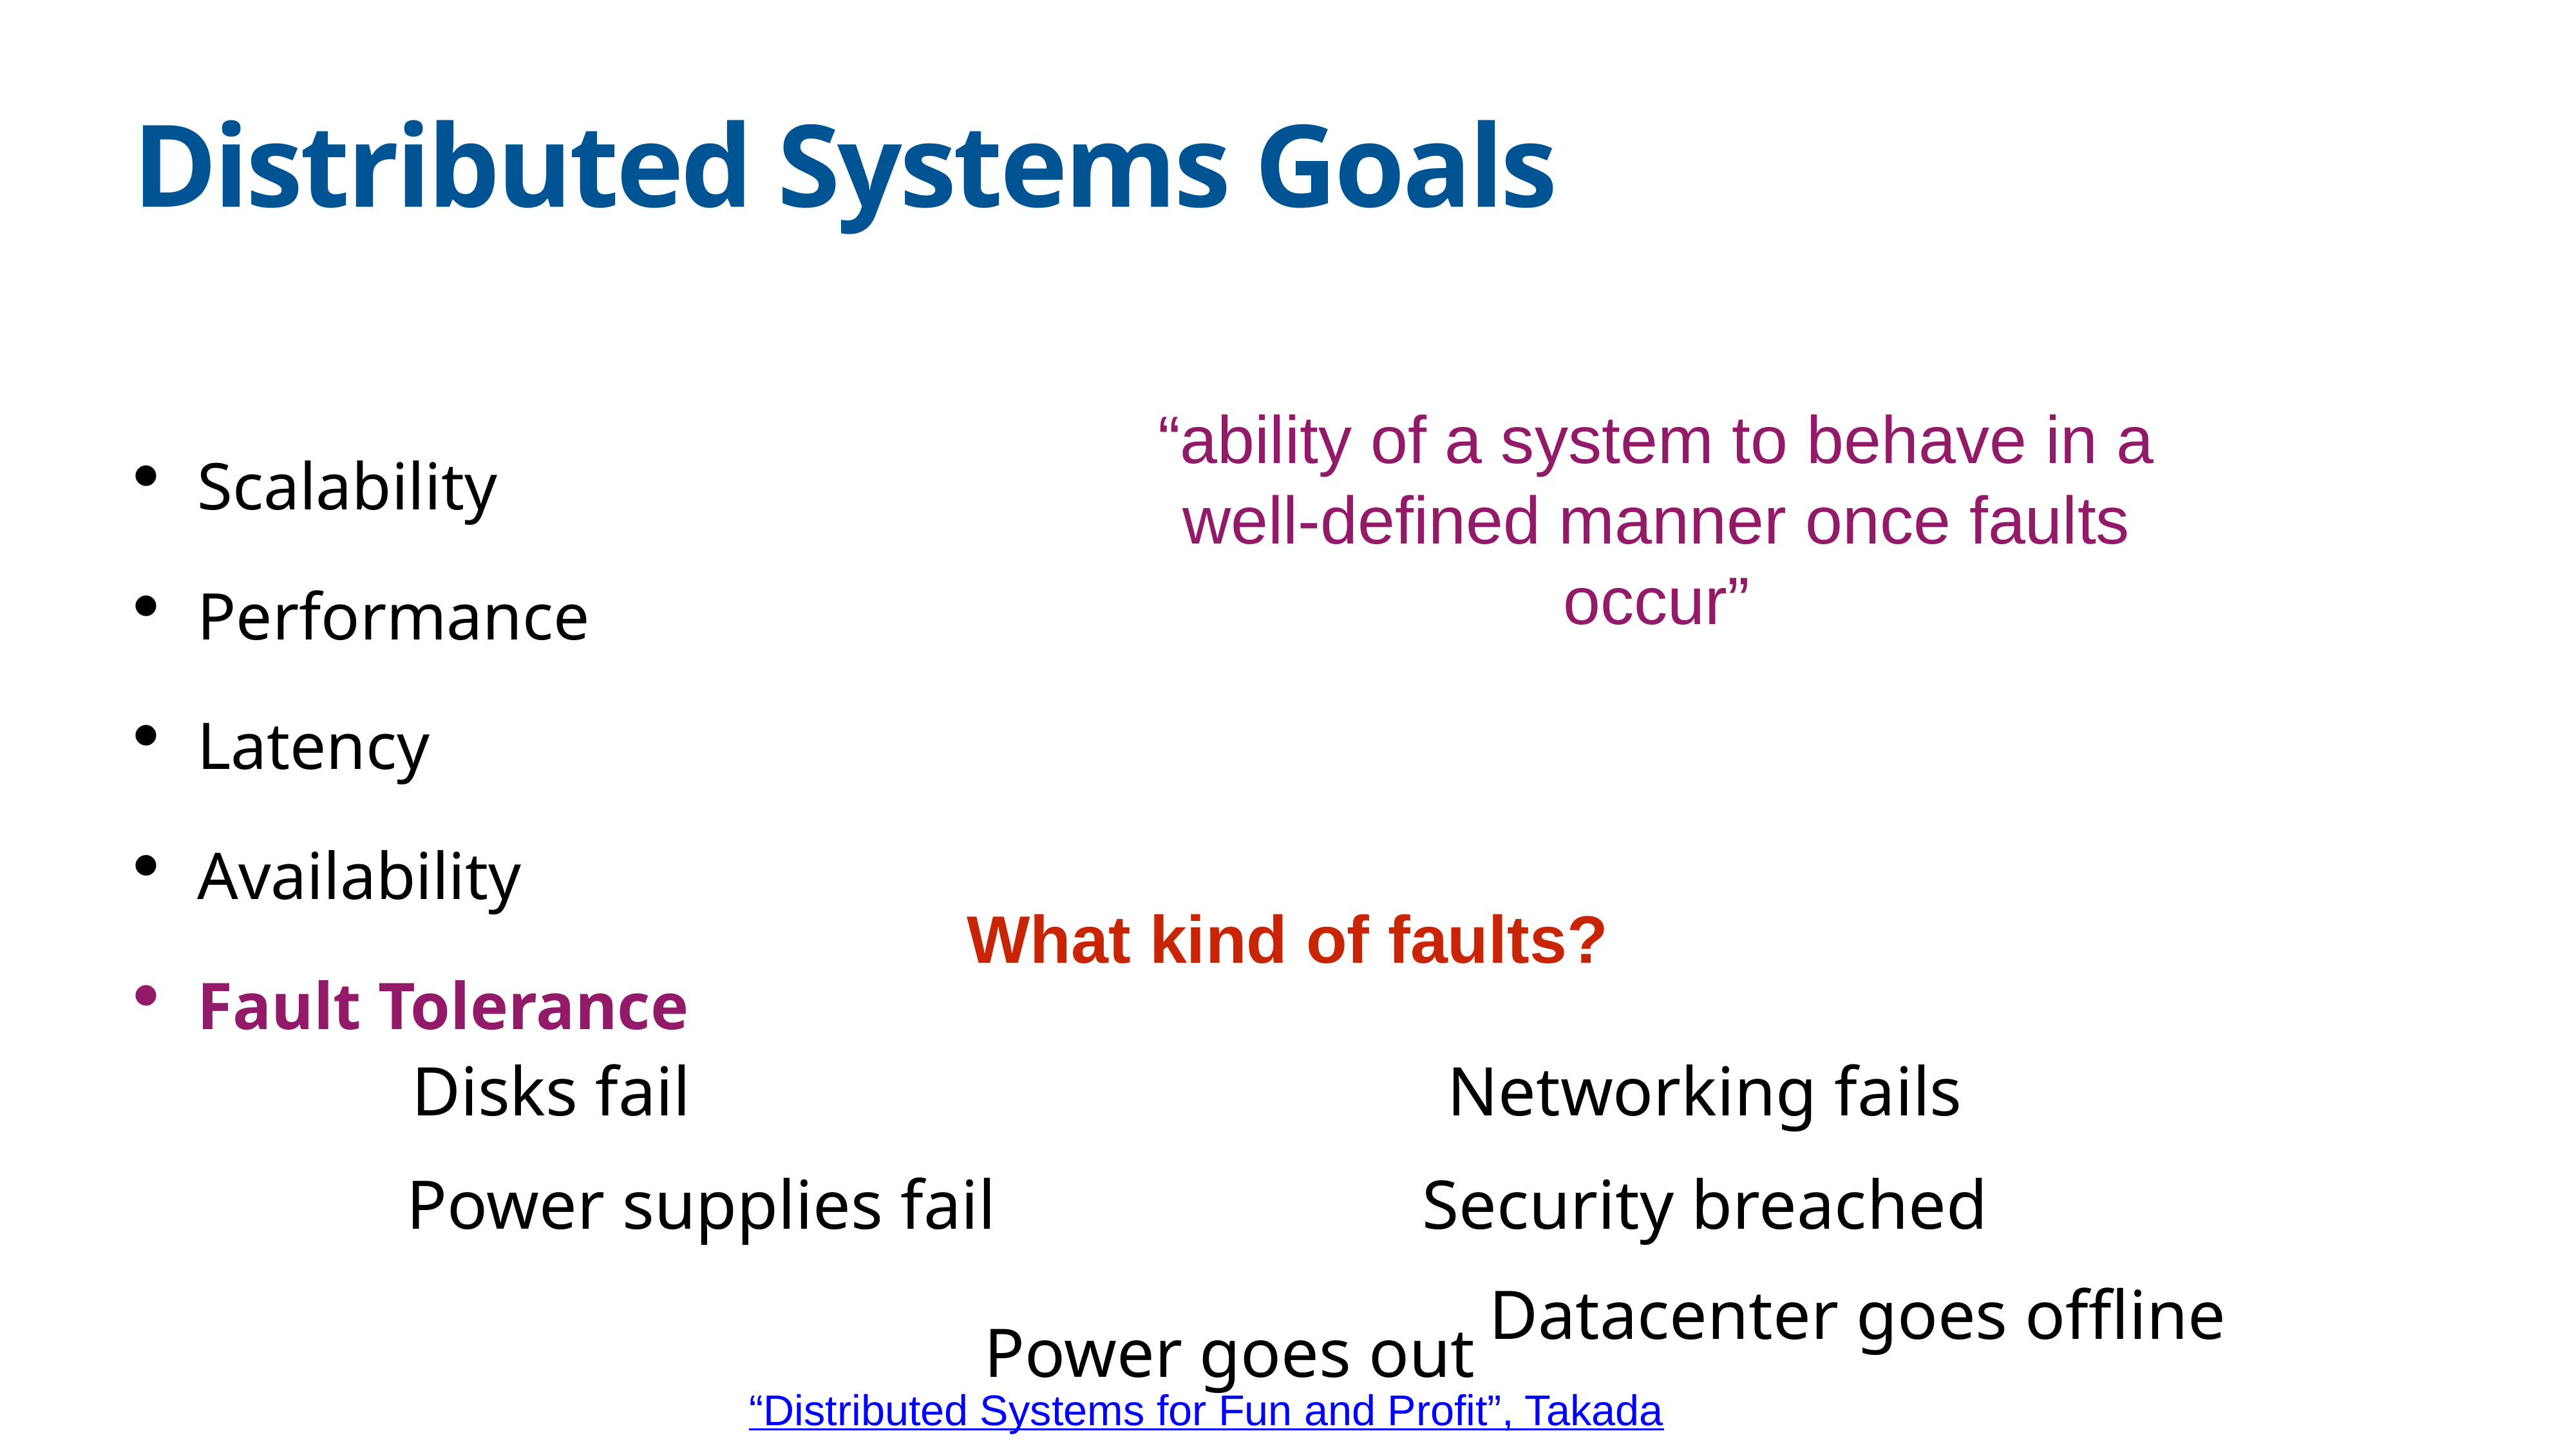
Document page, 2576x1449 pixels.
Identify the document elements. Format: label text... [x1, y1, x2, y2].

text_box Power goes out [976, 1302, 1483, 1375]
text_box “Distributed Systems for Fun and Profit”, Takada [741, 1375, 1672, 1442]
text_box What kind of faults? [959, 888, 1617, 985]
text_box Security breached [1414, 1154, 1996, 1250]
text_box Power supplies fail [399, 1154, 1004, 1250]
list Scalability Performance Latency Availability Fault Tolerance [127, 448, 2449, 1321]
text_box Datacenter goes offline [1481, 1264, 2234, 1361]
text_box Networking fails [1439, 1041, 1971, 1137]
text_box Disks fail [404, 1041, 699, 1137]
title Distributed Systems Goals [127, 113, 2449, 266]
text_box “ability of a system to behave in a well-defined manner once faults occur” [1096, 388, 2217, 645]
